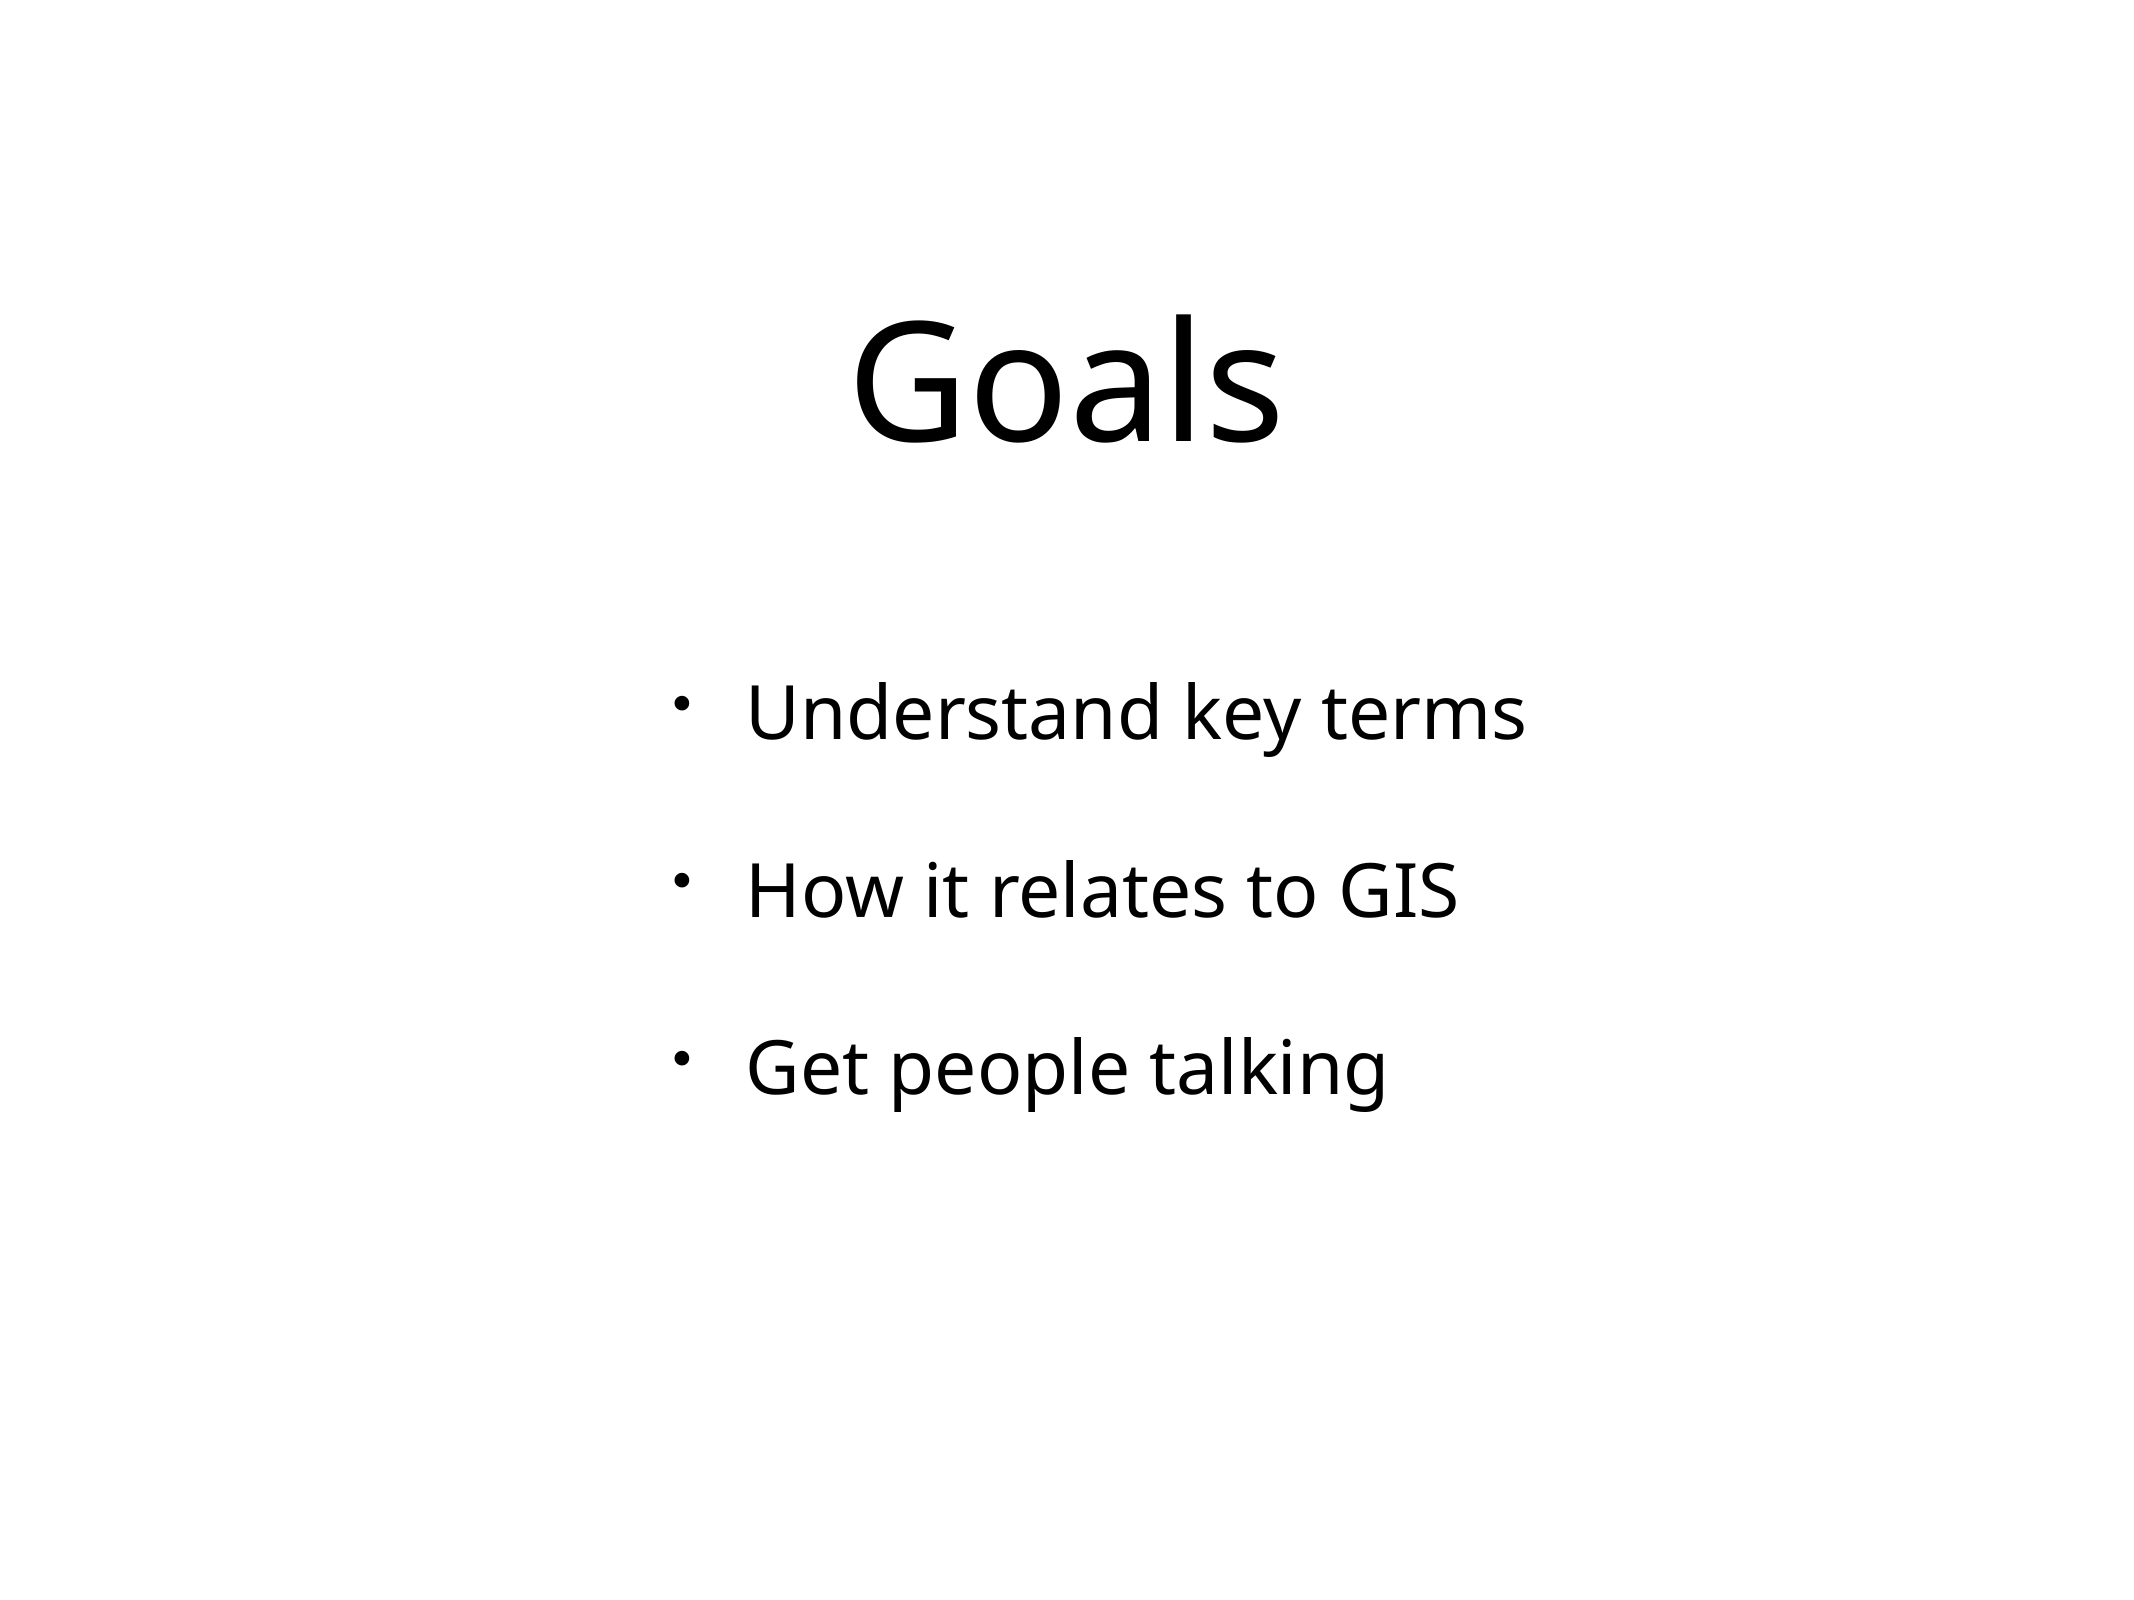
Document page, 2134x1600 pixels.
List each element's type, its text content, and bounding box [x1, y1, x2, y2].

title Goals [155, 196, 1978, 552]
list Understand key terms How it relates to GIS Get people talking [663, 370, 1718, 1404]
